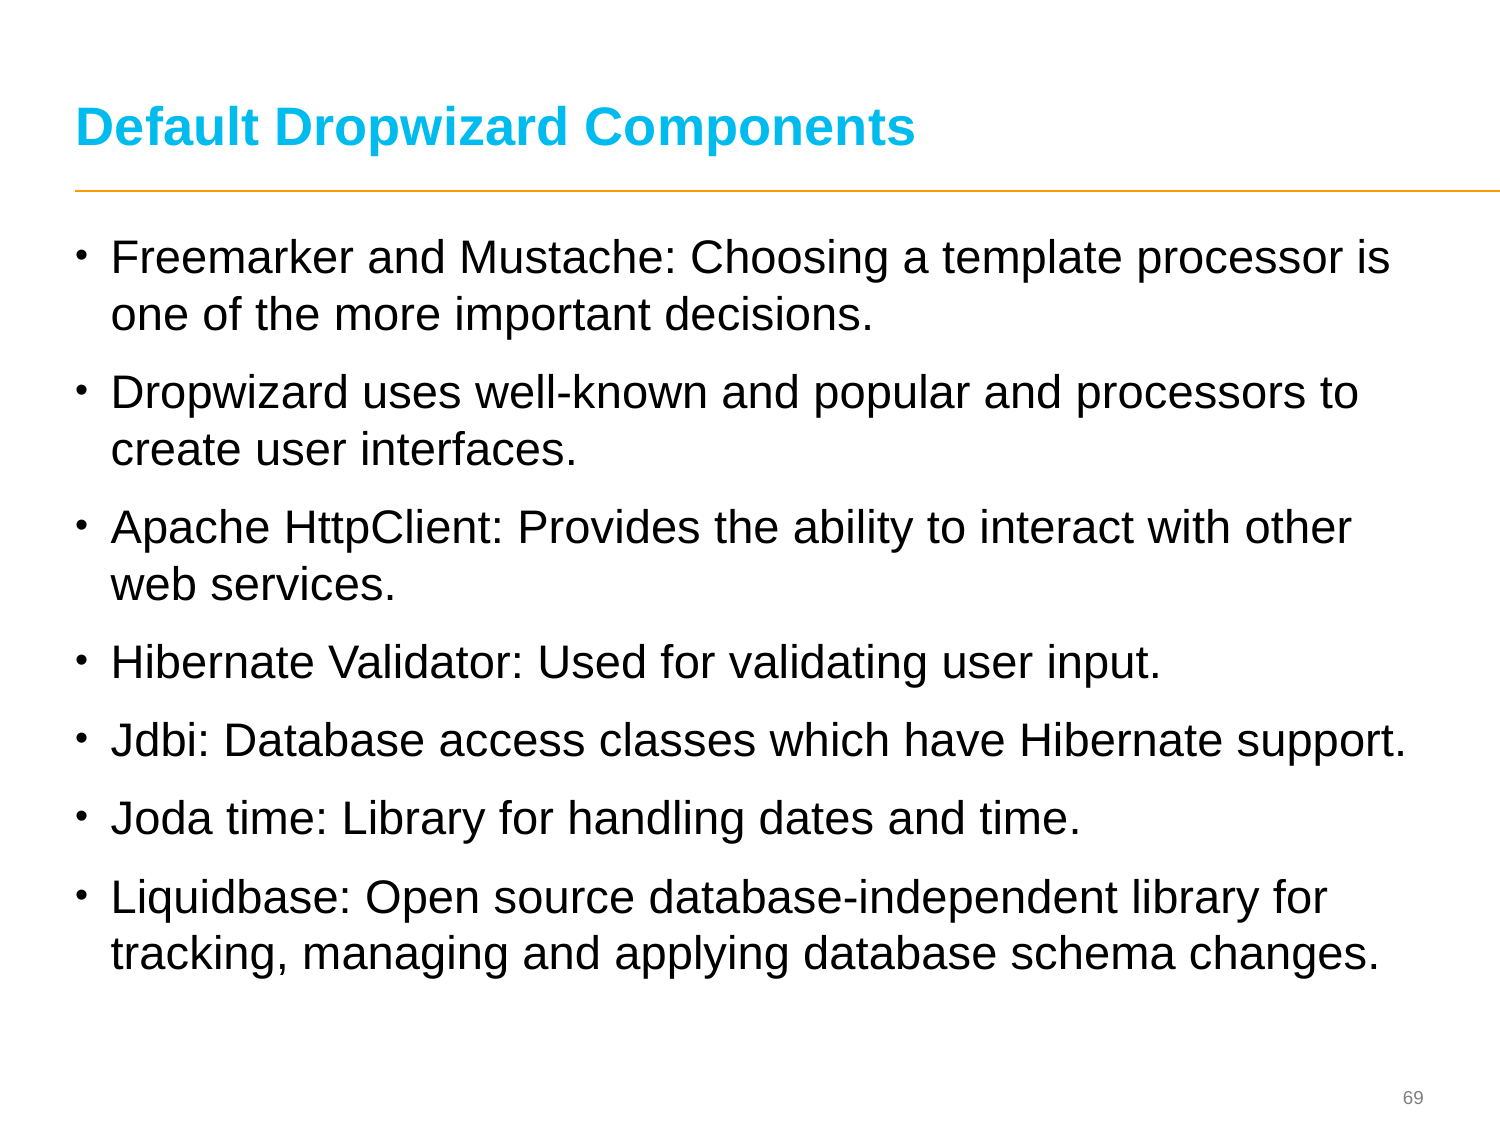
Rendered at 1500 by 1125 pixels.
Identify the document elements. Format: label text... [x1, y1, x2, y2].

list Freemarker and Mustache: Choosing a template processor is one of the more important decisions. Dropwizard uses well-known and popular and processors to create user interfaces. Apache HttpClient: Provides the ability to interact with other web services. Hibernate Validator: Used for validating user input. Jdbi: Database access classes which have Hibernate support. Joda time: Library for handling dates and time. Liquidbase: Open source database-independent library for tracking, managing and applying database schema changes. [75, 226, 1425, 1018]
title Default Dropwizard Components [75, 27, 1422, 157]
